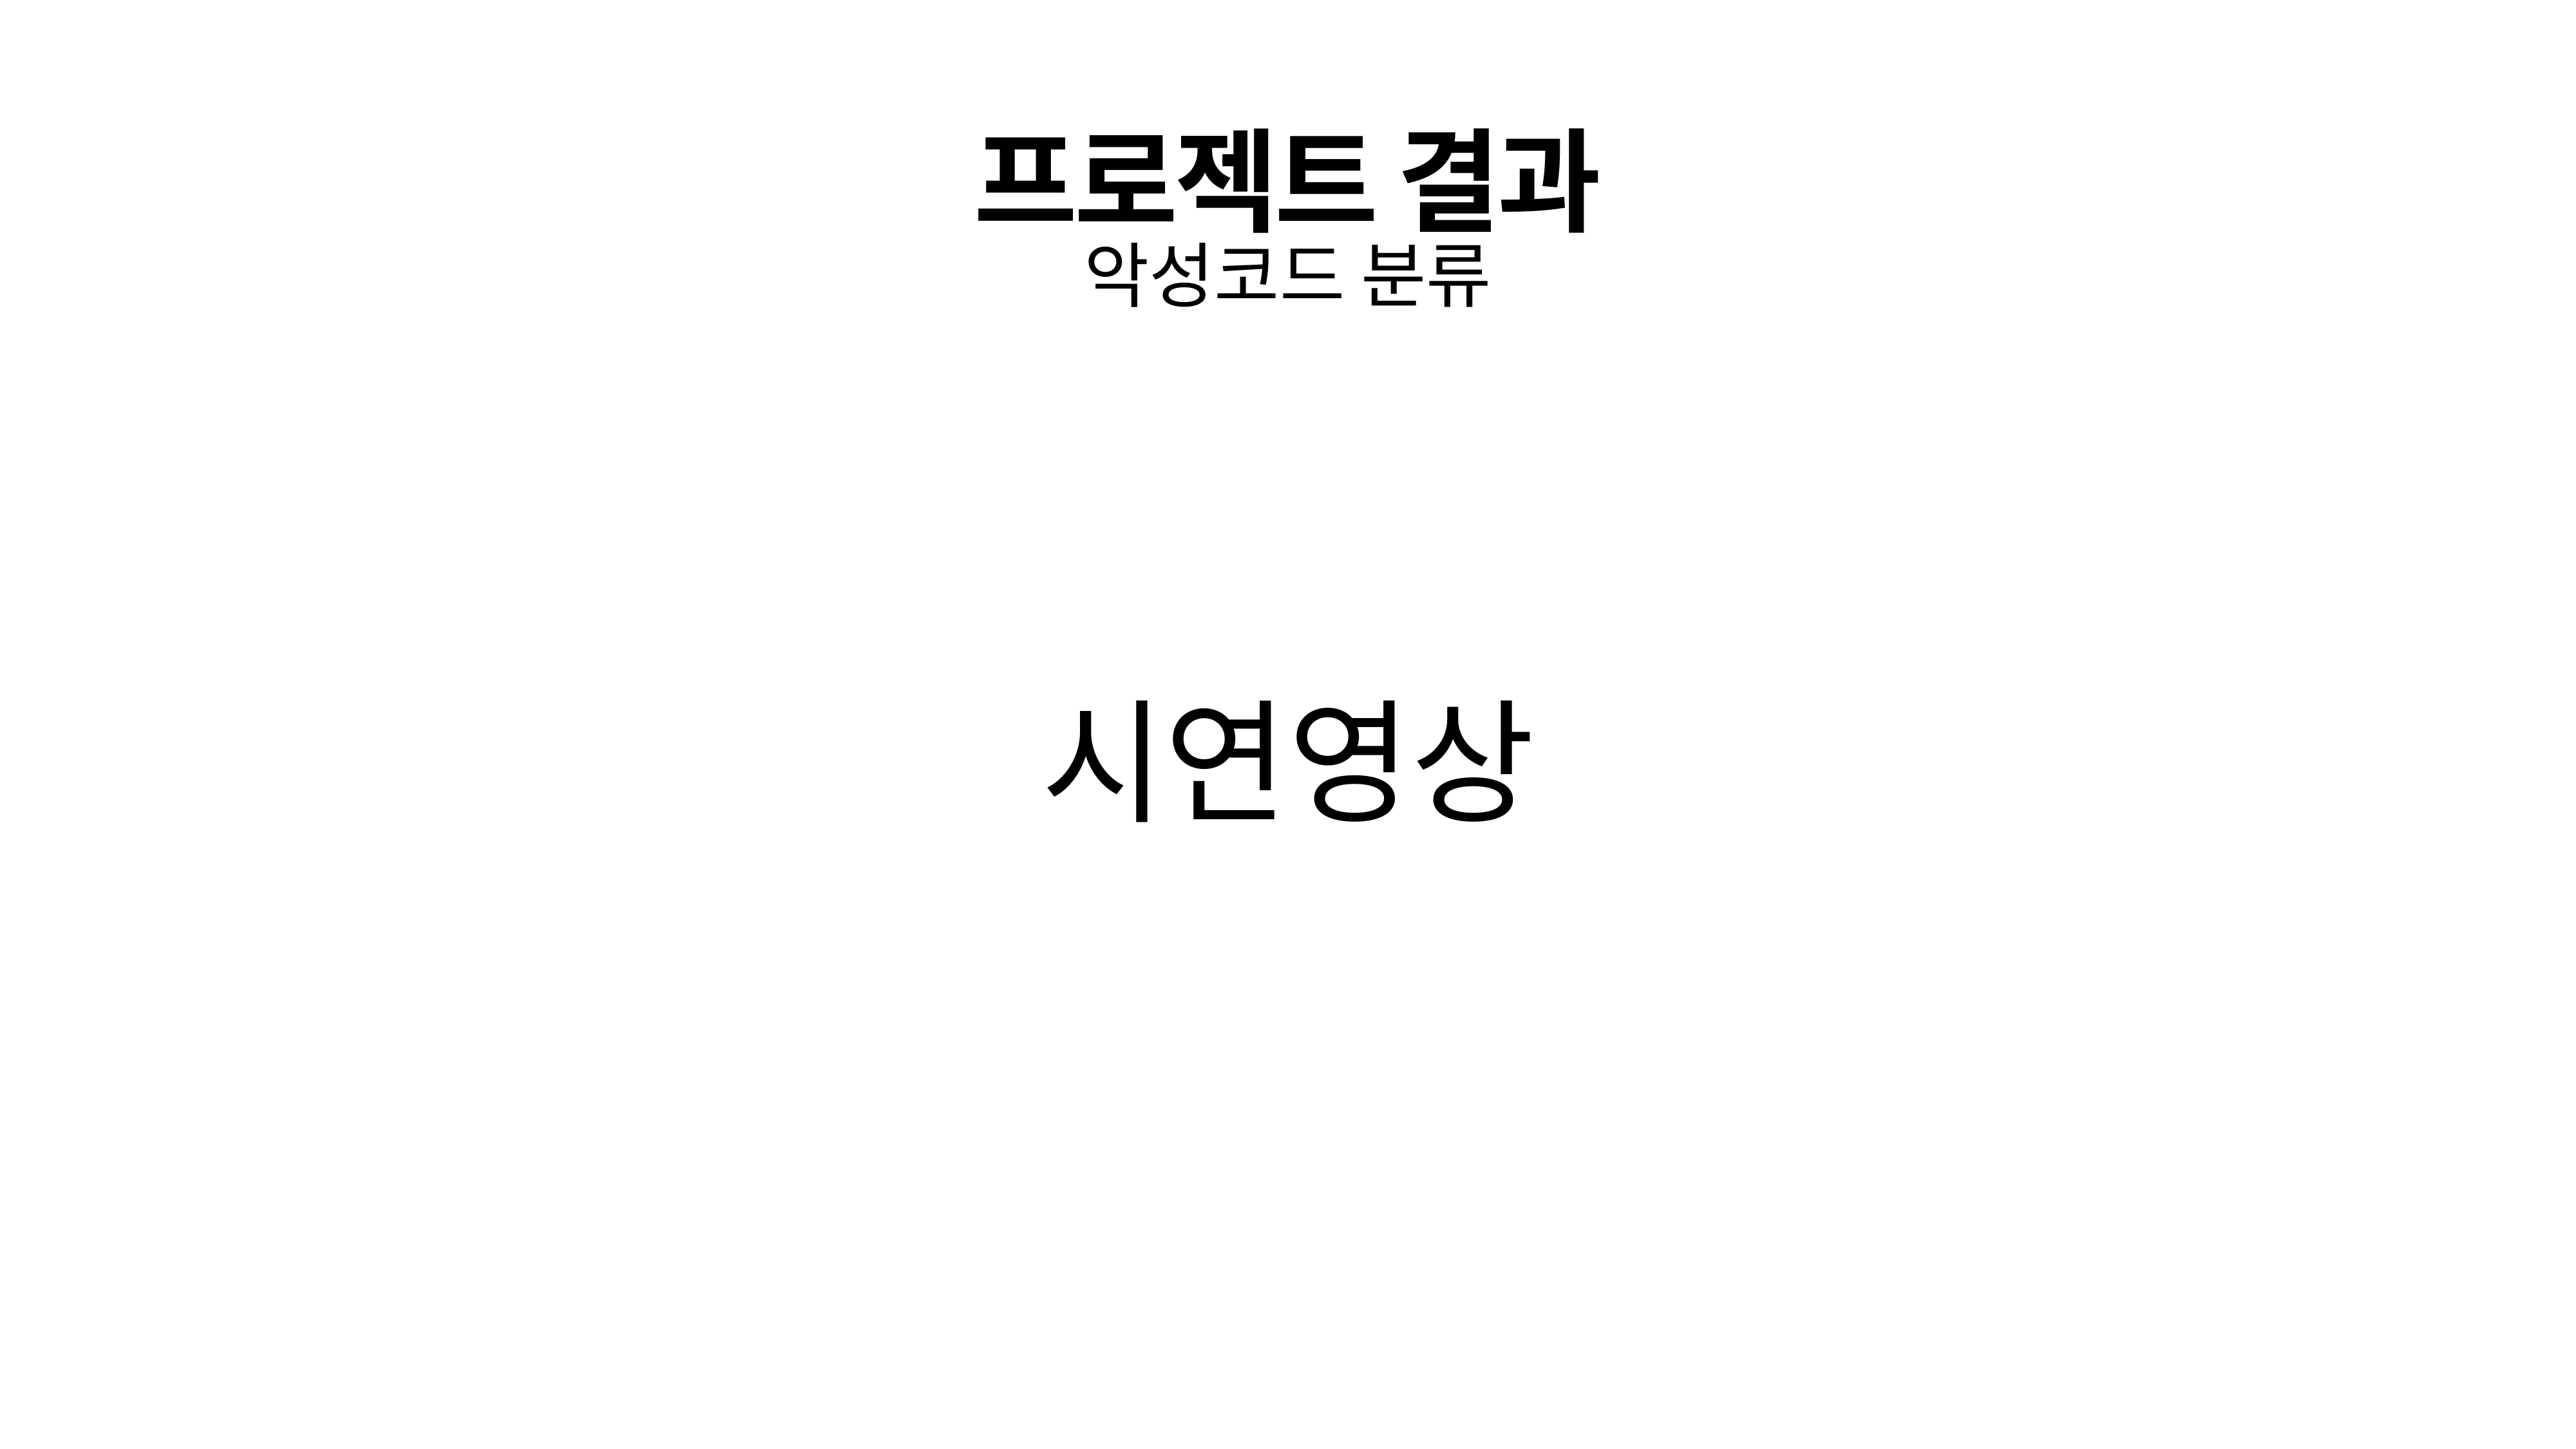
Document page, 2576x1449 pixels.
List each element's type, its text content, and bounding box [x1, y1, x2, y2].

text_box 시연영상 [1036, 672, 1540, 844]
title 프로젝트 결과 [133, 85, 2443, 225]
list 악성코드 분류 [133, 225, 2443, 334]
